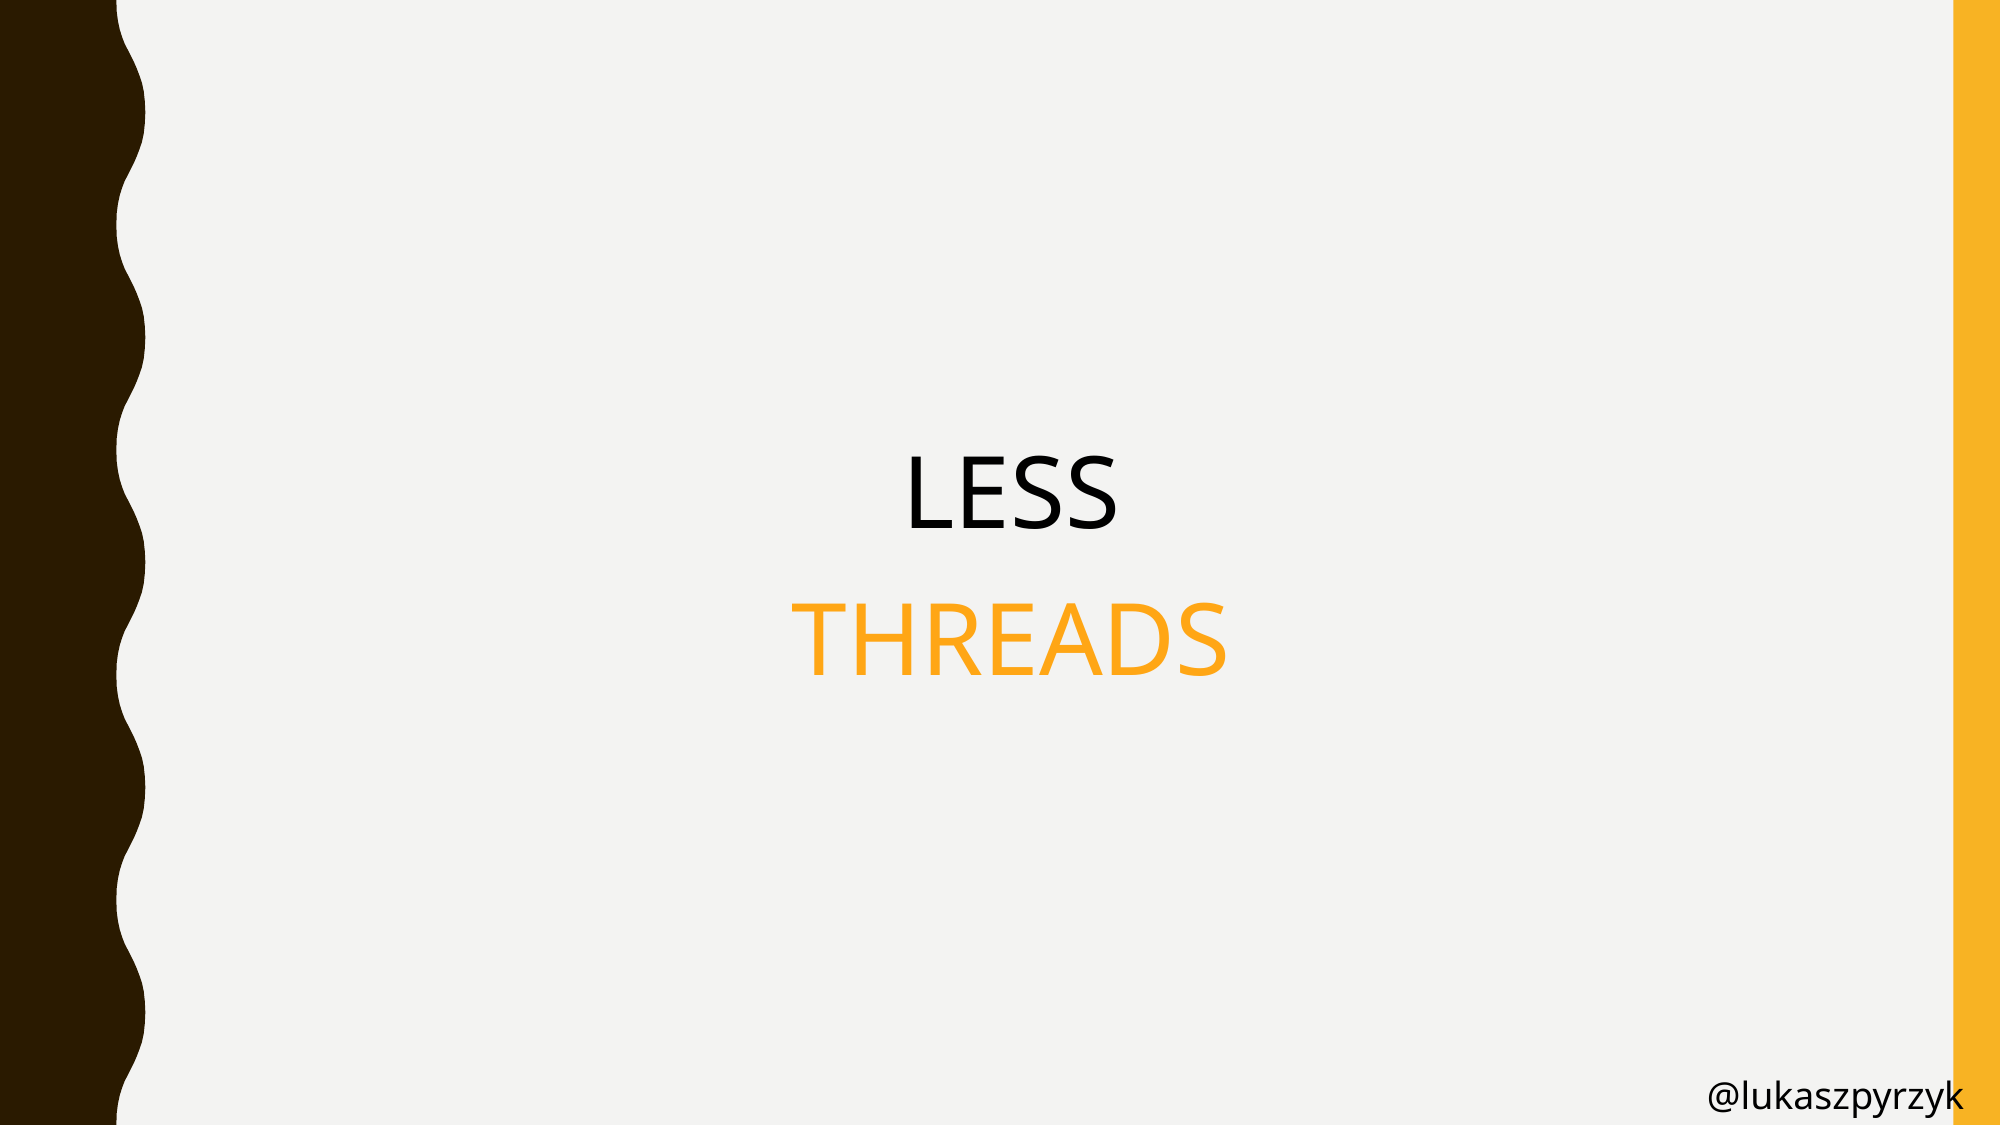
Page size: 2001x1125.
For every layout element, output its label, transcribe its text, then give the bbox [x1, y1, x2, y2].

list LESS THREADS [217, 277, 1806, 932]
text_box @lukaszpyrzyk [1692, 1064, 2000, 1125]
